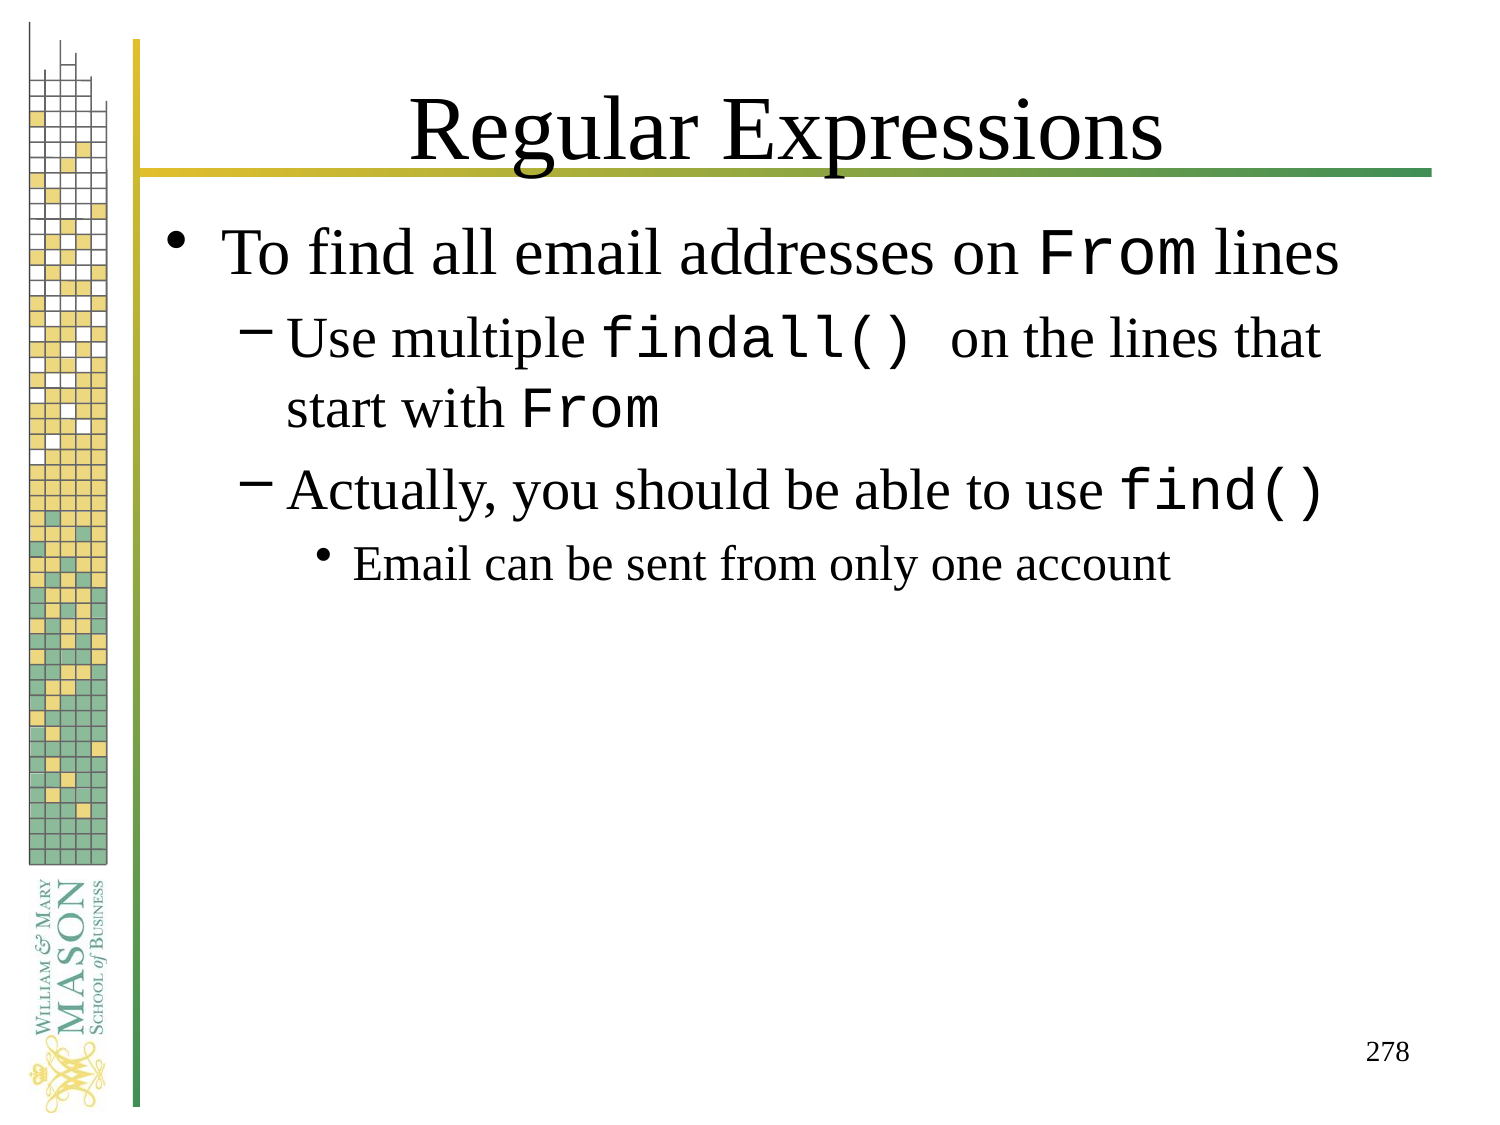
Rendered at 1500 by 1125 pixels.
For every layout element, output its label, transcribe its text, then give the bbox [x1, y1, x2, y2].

list To find all email addresses on From lines Use multiple findall() on the lines that start with From Actually, you should be able to use find() Email can be sent from only one account [150, 200, 1425, 953]
title Regular Expressions [150, 45, 1425, 200]
slide_number 278 [1048, 1024, 1426, 1103]
slide_number 65 [29, 879, 107, 1113]
